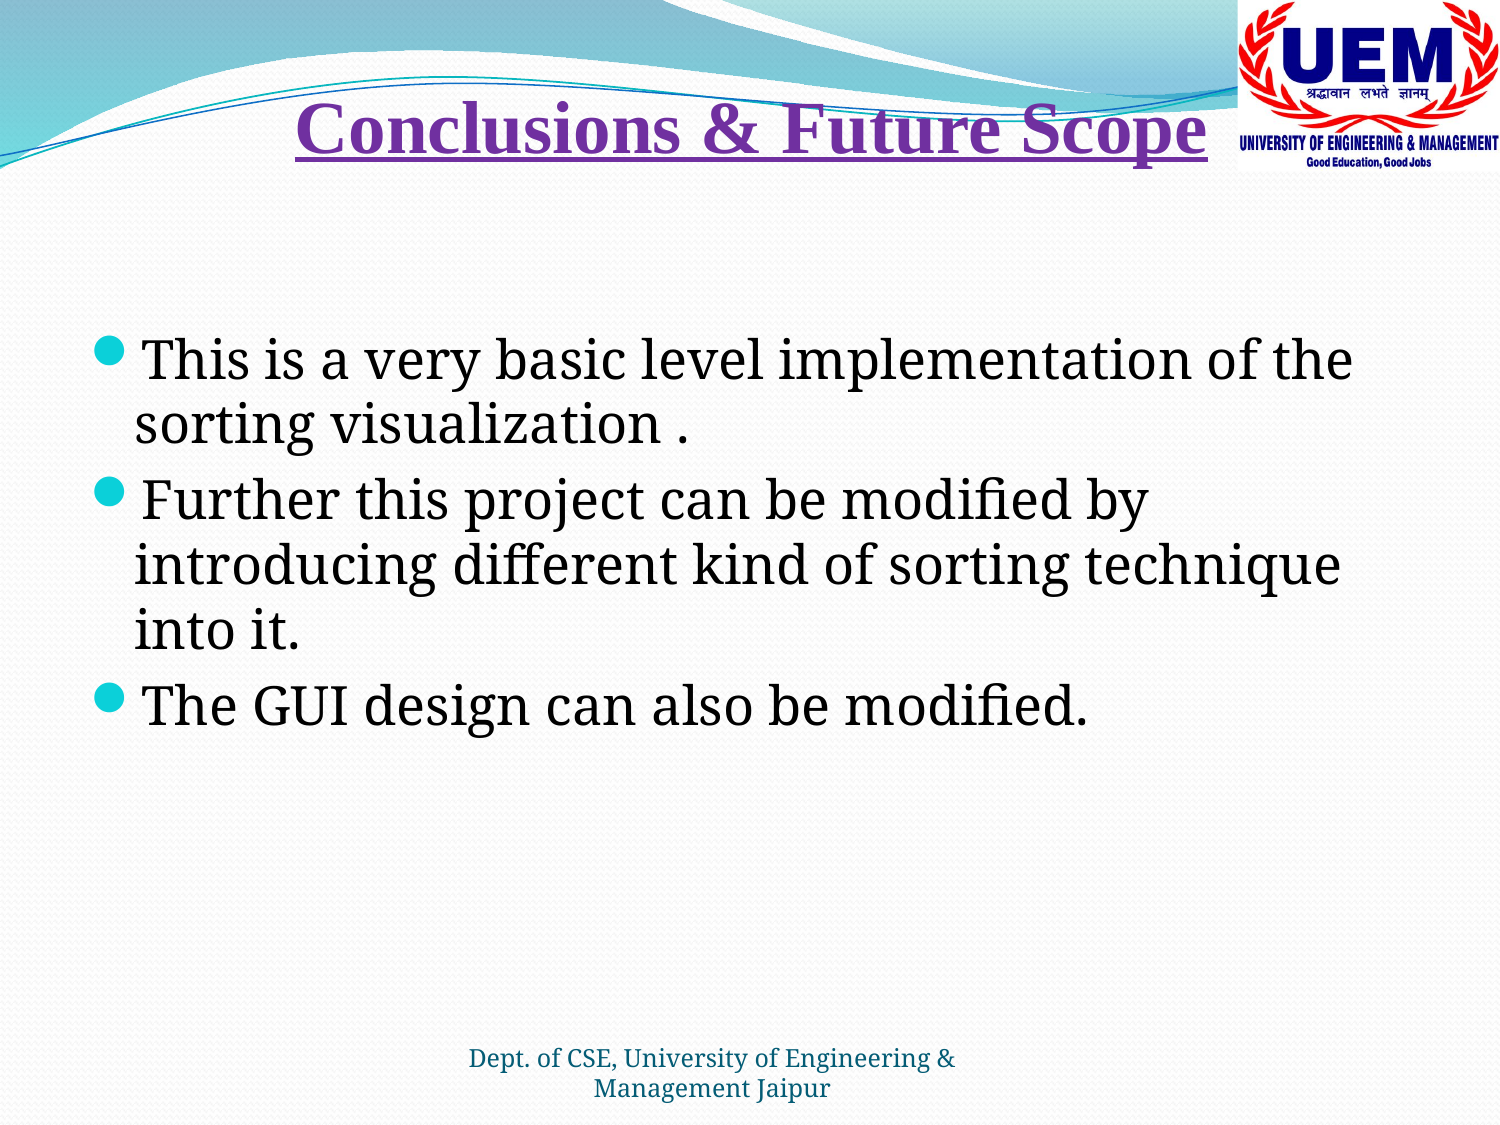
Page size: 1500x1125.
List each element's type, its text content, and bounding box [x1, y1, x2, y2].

list This is a very basic level implementation of the sorting visualization . Further this project can be modified by introducing different kind of sorting technique into it. The GUI design can also be modified. [75, 317, 1425, 1038]
text_box [76, 219, 1427, 940]
footer Dept. of CSE, University of Engineering & Management Jaipur [437, 1042, 988, 1103]
text_box Conclusions & Future Scope [76, 56, 1230, 169]
picture [1237, 0, 1500, 172]
